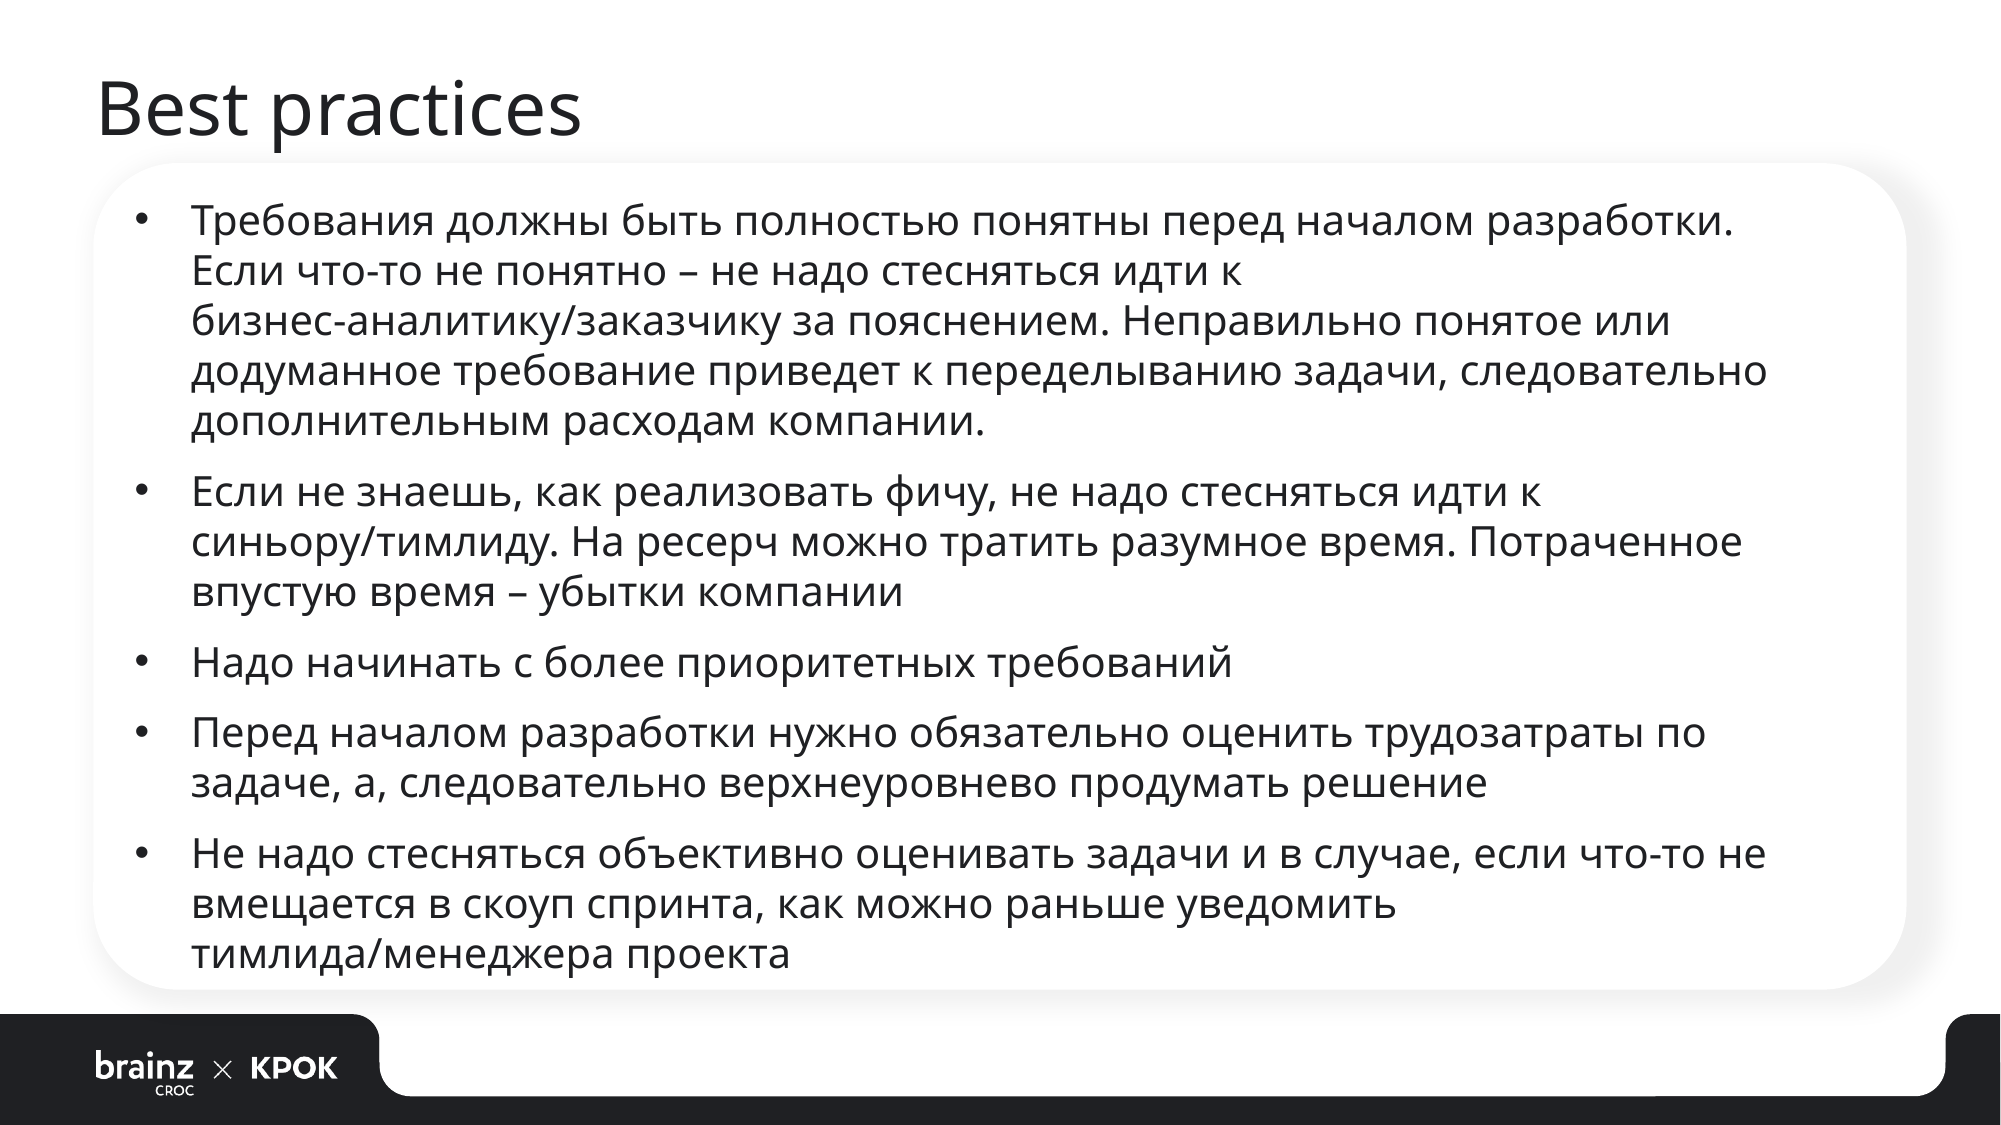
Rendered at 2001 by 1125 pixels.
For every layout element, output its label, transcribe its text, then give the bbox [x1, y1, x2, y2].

text_box [92, 162, 1908, 991]
picture [96, 1050, 338, 1096]
title Best practices [80, 58, 1806, 164]
text_box Требования должны быть полностью понятны перед началом разработки. Если что-то не понятно – не надо стесняться идти к бизнес-аналитику/заказчику за пояснением. Неправильно понятое или додуманное требование приведет к переделыванию задачи, следовательно дополнительным расходам компании. Если не знаешь, как реализовать фичу, не надо стесняться идти к синьору/тимлиду. На ресерч можно тратить разумное время. Потраченное впустую время – убытки компании Надо начинать с более приоритетных требований Перед началом разработки нужно обязательно оценить трудозатраты по задаче, а, следовательно верхнеуровнево продумать решение Не надо стесняться объективно оценивать задачи и в случае, если что-то не вмещается в скоуп спринта, как можно раньше уведомить тимлида/менеджера проекта [119, 185, 1848, 985]
